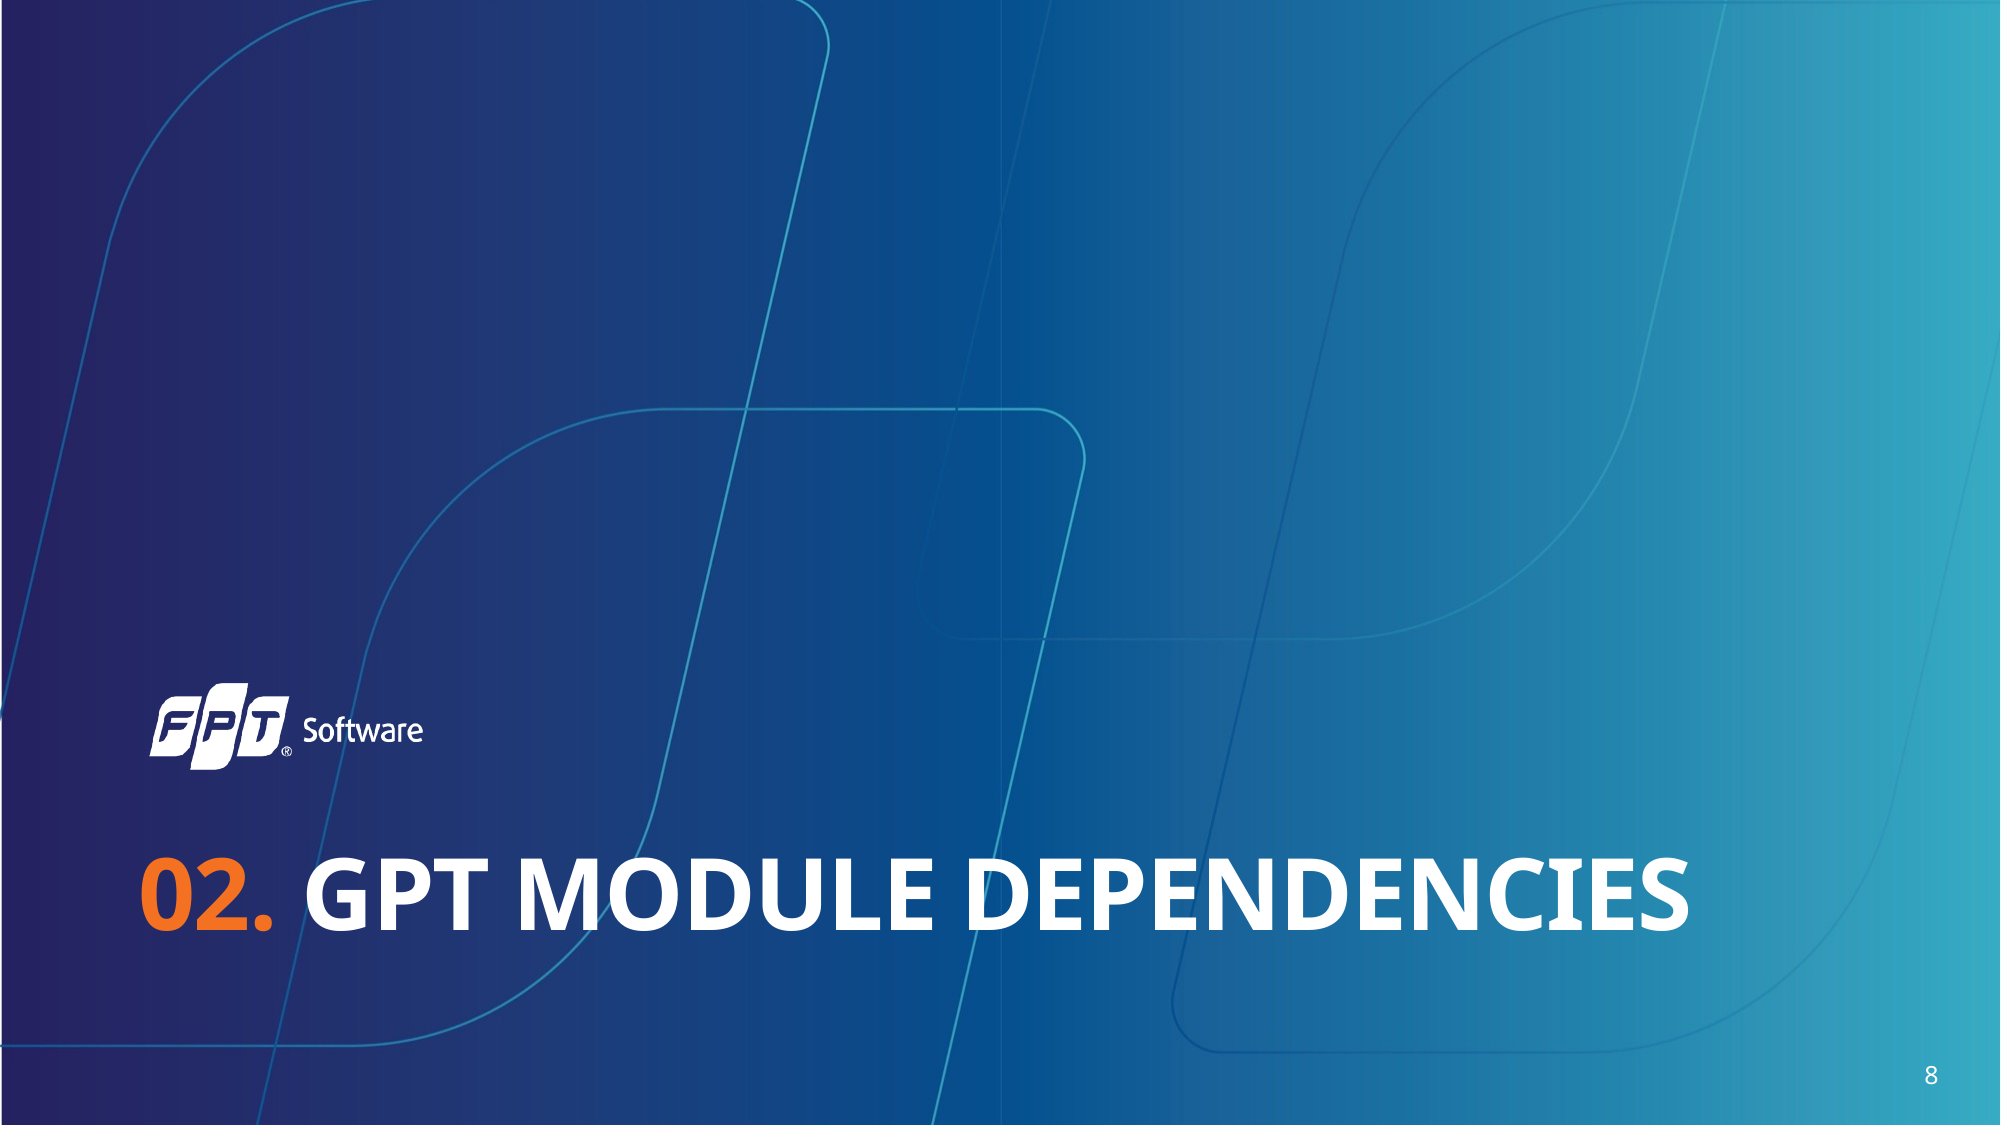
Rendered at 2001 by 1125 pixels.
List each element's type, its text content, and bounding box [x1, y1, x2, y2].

text_box 02. GPT MODULE DEPENDENCIES [123, 822, 1942, 958]
slide_number 8 [1855, 1052, 1954, 1094]
picture [0, 0, 2001, 1125]
